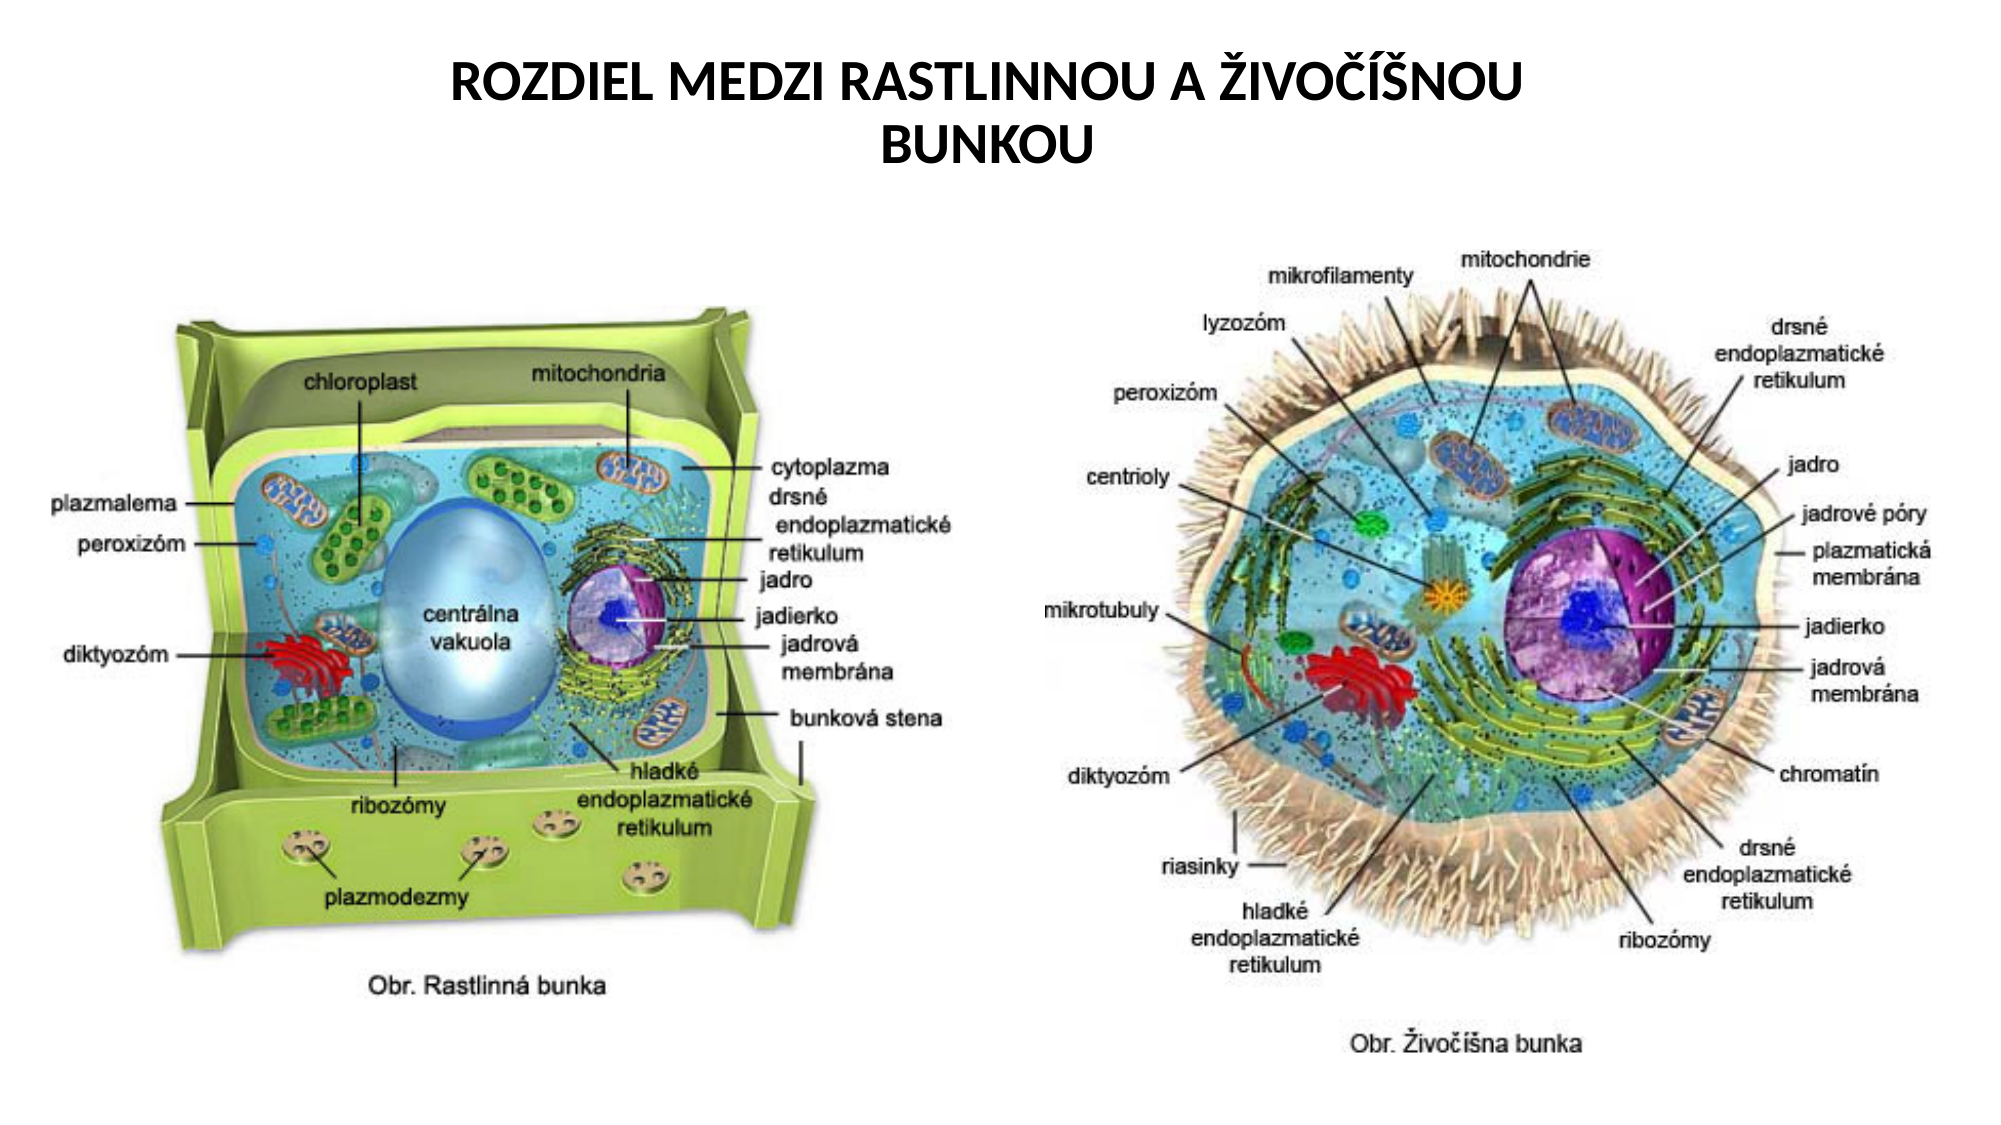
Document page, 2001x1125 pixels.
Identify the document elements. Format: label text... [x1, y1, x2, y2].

list ROZDIEL MEDZI RASTLINNOU A ŽIVOČÍŠNOU BUNKOU [362, 42, 1615, 779]
picture [50, 305, 955, 1000]
picture [1045, 249, 1937, 1056]
